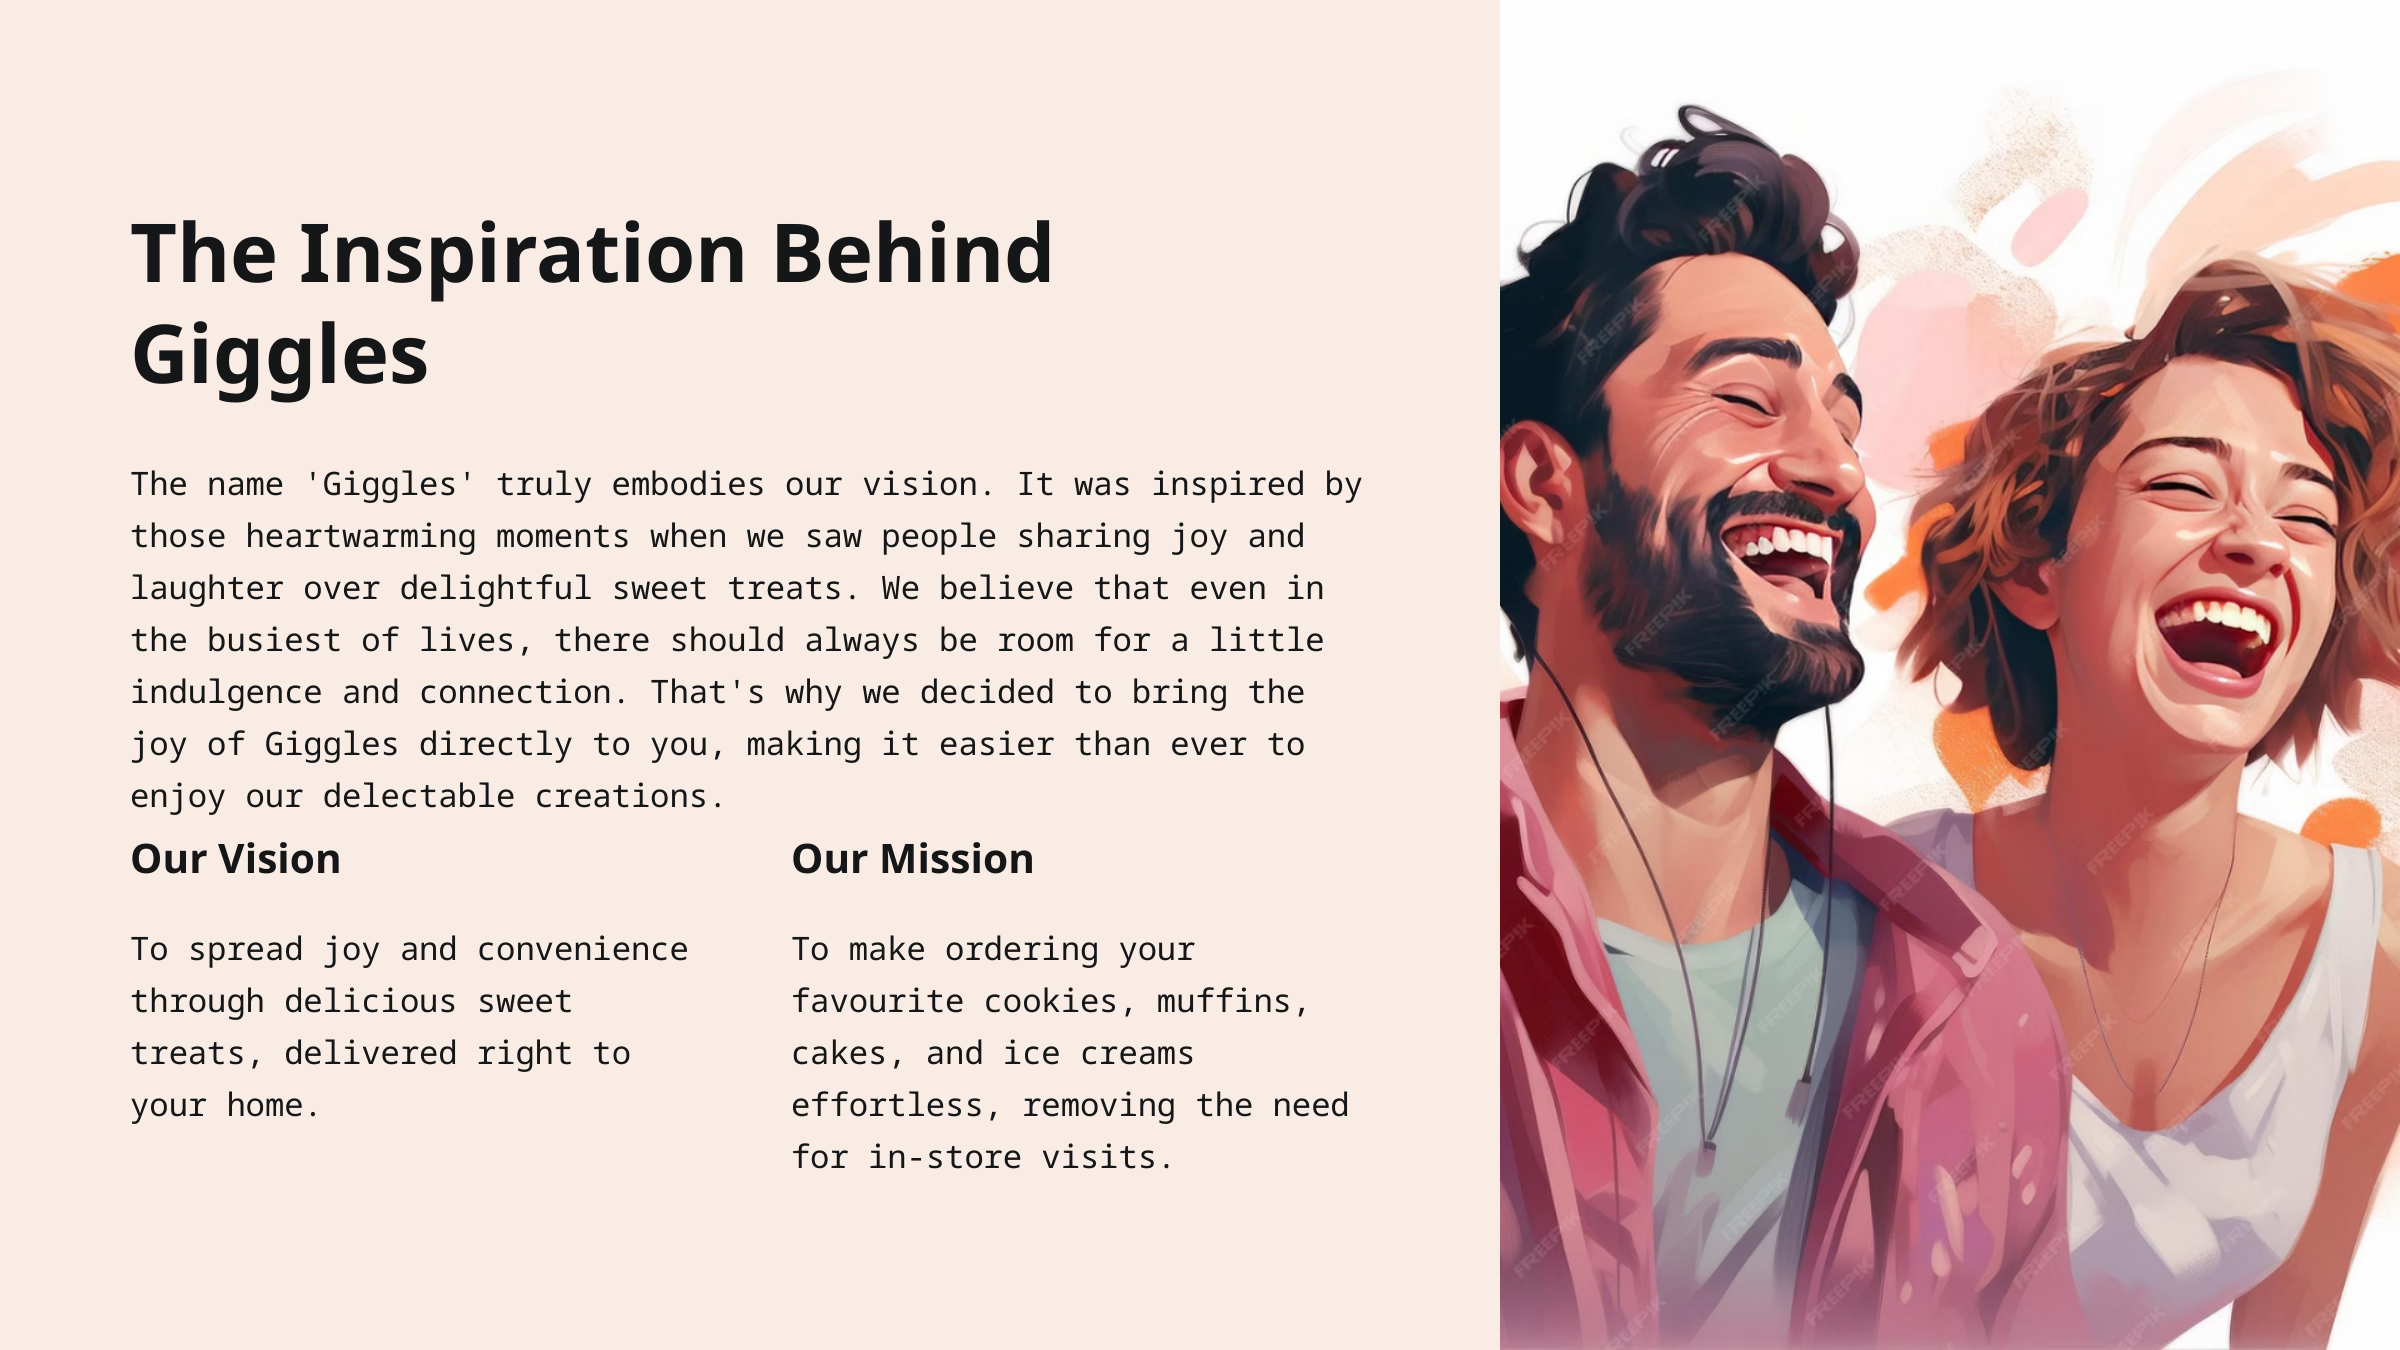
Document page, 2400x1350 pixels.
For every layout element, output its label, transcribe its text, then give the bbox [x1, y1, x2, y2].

text_box The Inspiration Behind Giggles [130, 197, 1370, 401]
text_box The name 'Giggles' truly embodies our vision. It was inspired by those heartwarming moments when we saw people sharing joy and laughter over delightful sweet treats. We believe that even in the busiest of lives, there should always be room for a little indulgence and connection. That's why we decided to bring the joy of Giggles directly to you, making it easier than ever to enjoy our delectable creations. [130, 449, 1370, 763]
text_box To make ordering your favourite cookies, muffins, cakes, and ice creams effortless, removing the need for in-store visits. [790, 914, 1372, 1124]
text_box To spread joy and convenience through delicious sweet treats, delivered right to your home. [130, 914, 711, 1072]
picture [1499, 0, 2400, 1350]
text_box Our Mission [790, 831, 1198, 883]
text_box Our Vision [130, 831, 538, 883]
